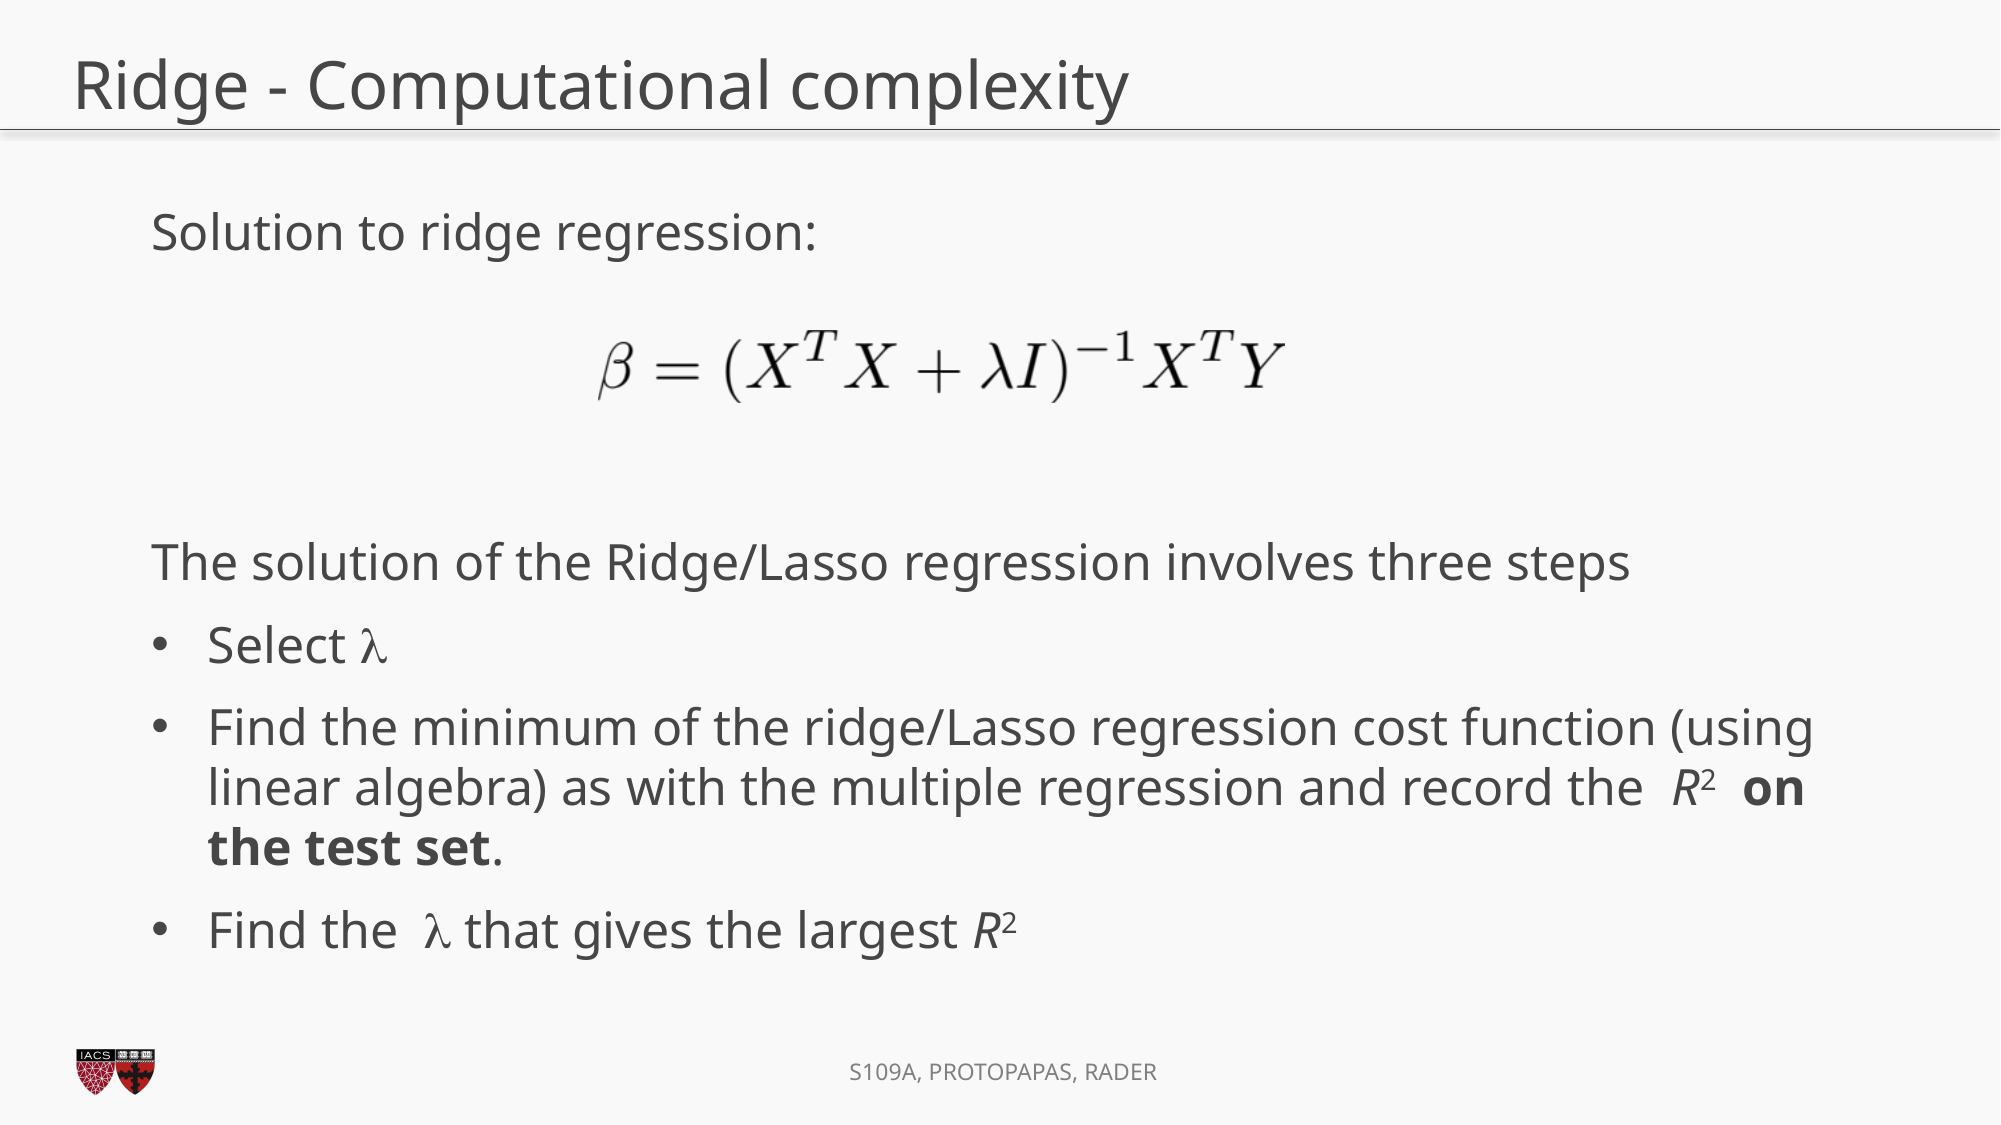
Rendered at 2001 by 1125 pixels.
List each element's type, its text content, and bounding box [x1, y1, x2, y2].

list Solution to ridge regression: The solution of the Ridge/Lasso regression involves three steps Select l Find the minimum of the ridge/Lasso regression cost function (using linear algebra) as with the multiple regression and record the R2 on the test set. Find the l that gives the largest R2 [136, 193, 1831, 540]
picture [597, 329, 1286, 403]
title Ridge - Computational complexity [57, 35, 1943, 162]
picture [75, 1049, 155, 1095]
